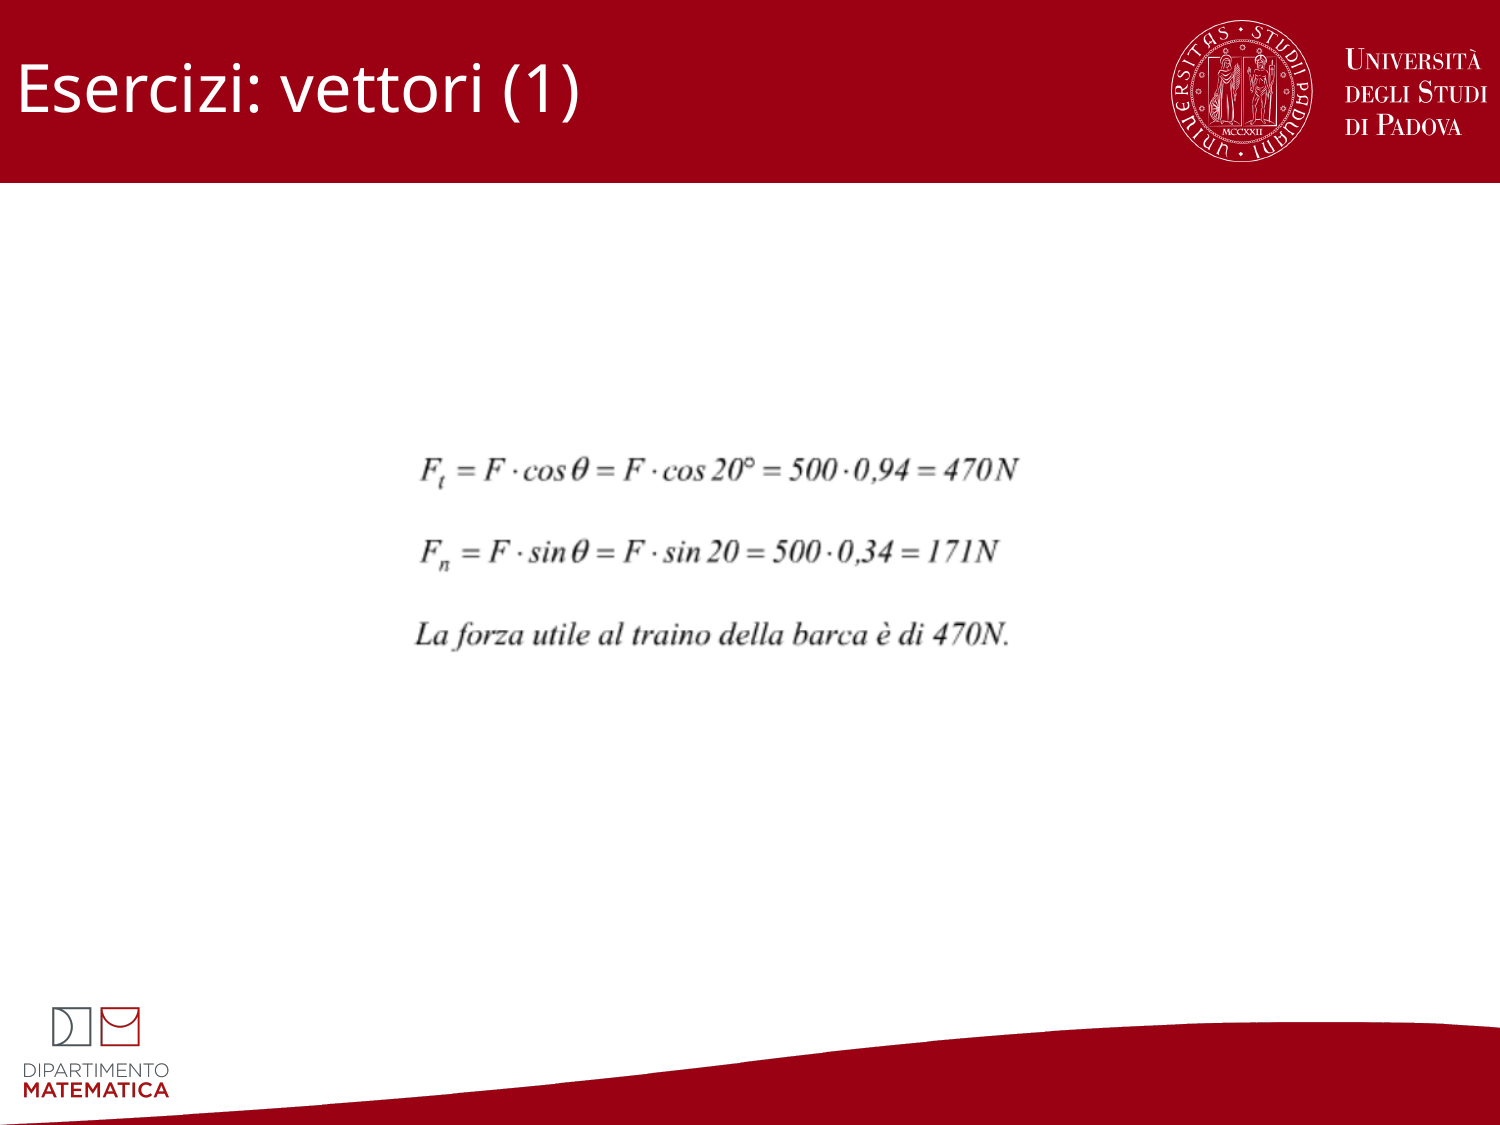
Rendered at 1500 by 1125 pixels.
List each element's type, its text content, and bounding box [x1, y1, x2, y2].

picture [1171, 20, 1487, 162]
picture [0, 1007, 1500, 1125]
picture [397, 432, 1103, 693]
title Esercizi: vettori (1) [0, 0, 1159, 183]
